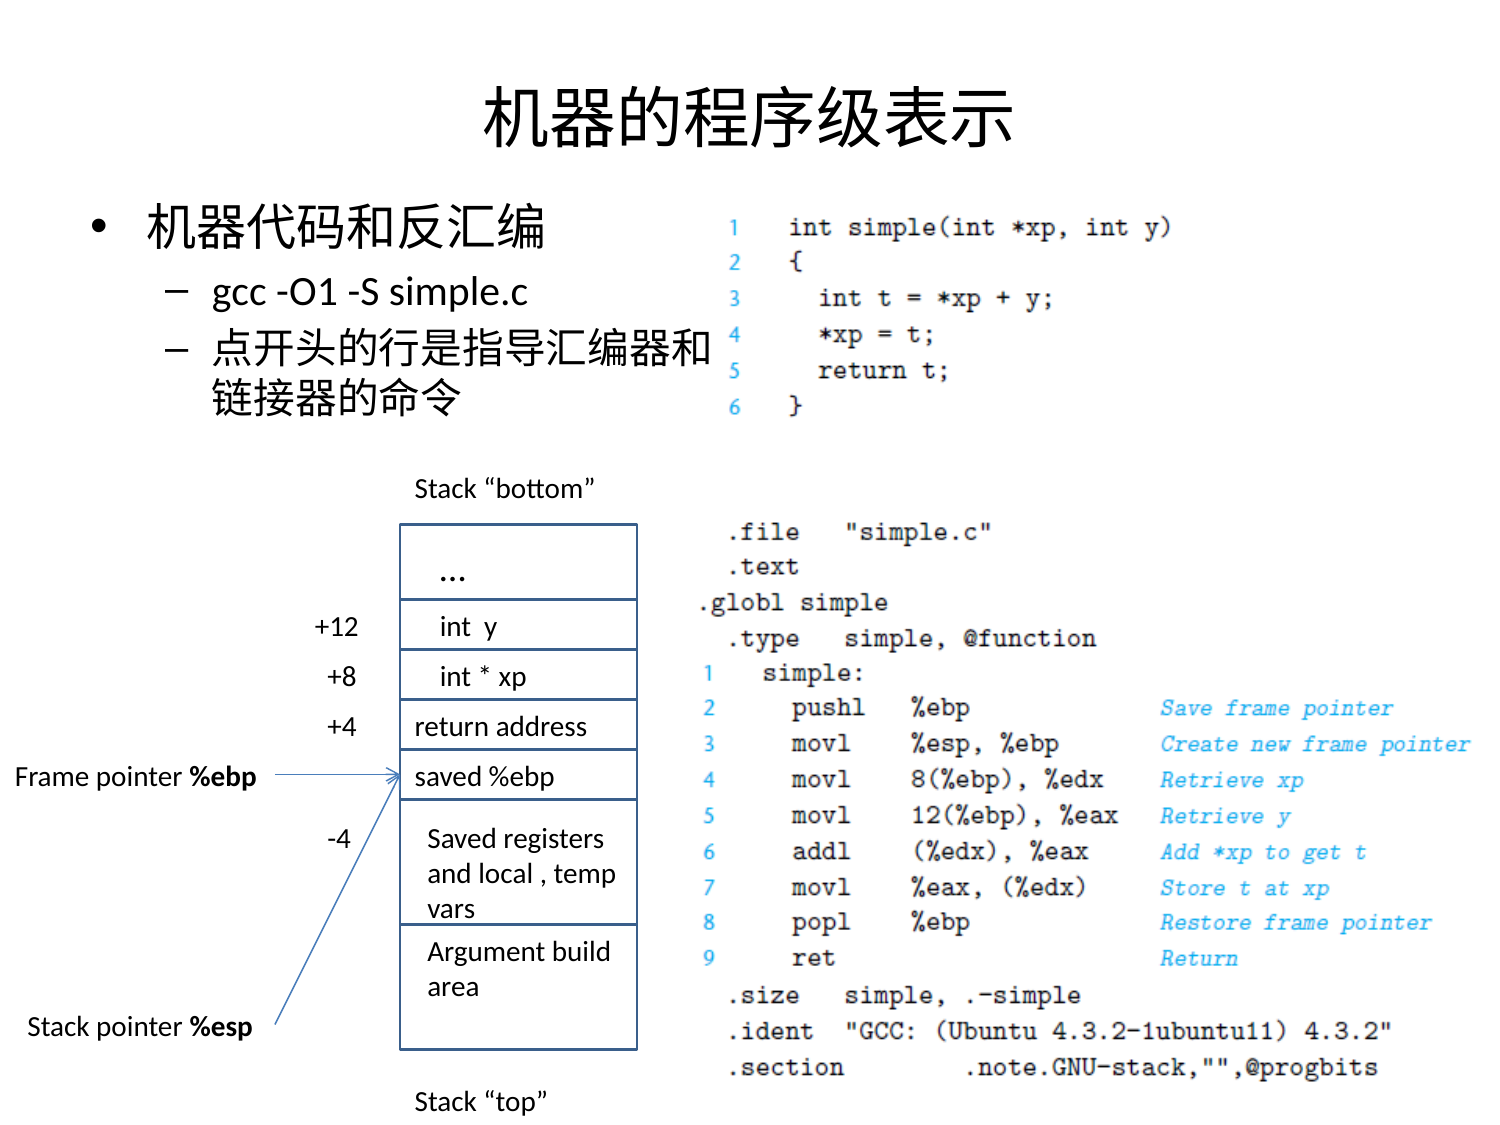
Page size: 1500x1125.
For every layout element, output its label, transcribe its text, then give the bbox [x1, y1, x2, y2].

picture [687, 512, 1476, 1088]
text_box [0, 461, 638, 1125]
picture [724, 212, 1177, 421]
title 机器的程序级表示 [75, 45, 1425, 187]
list 机器代码和反汇编 gcc -O1 -S simple.c 点开头的行是指导汇编器和 链接器的命令 [75, 187, 1425, 1100]
